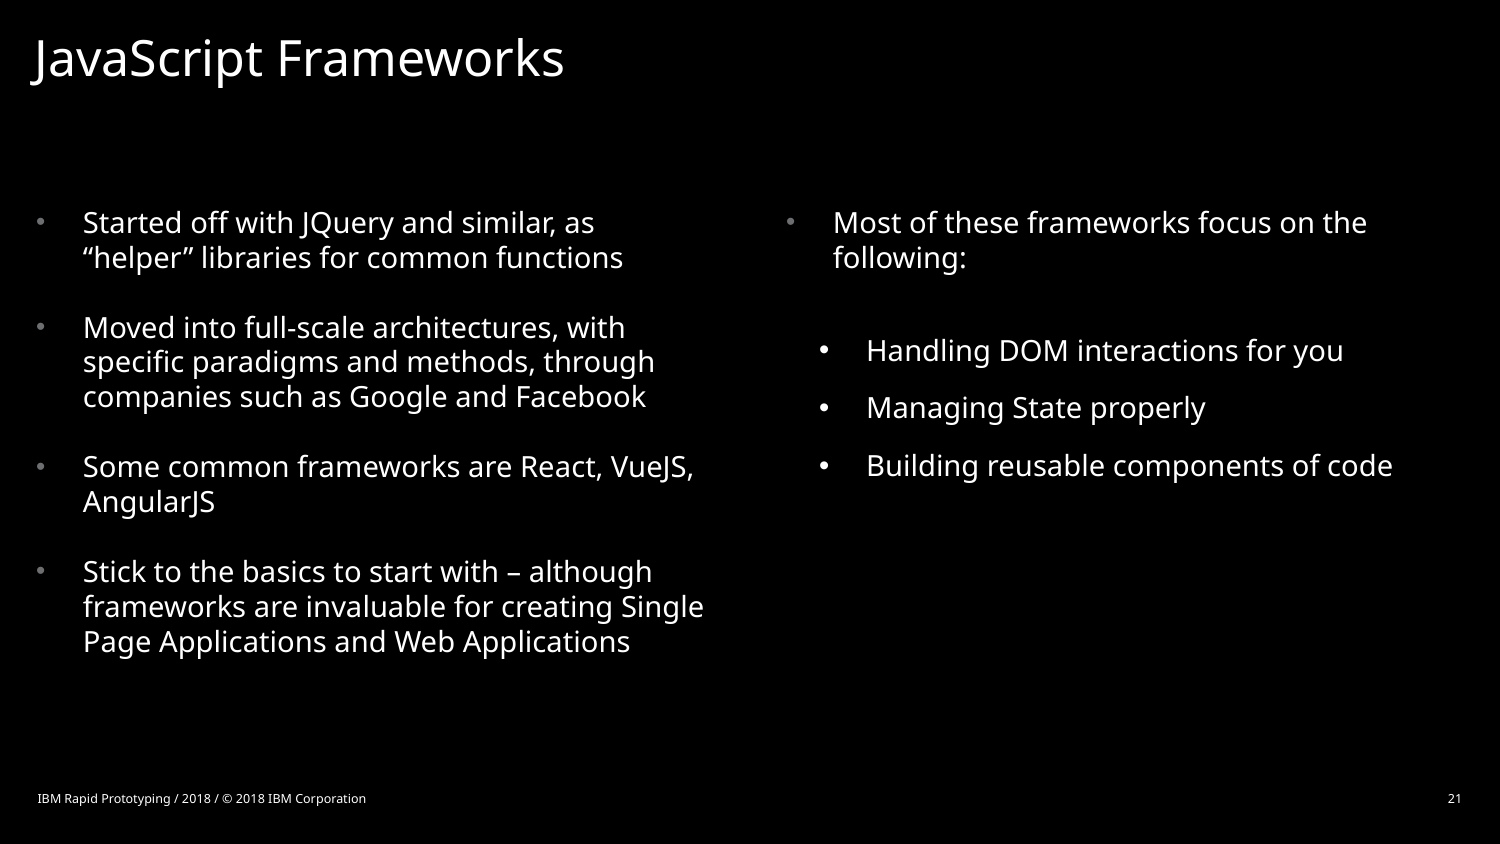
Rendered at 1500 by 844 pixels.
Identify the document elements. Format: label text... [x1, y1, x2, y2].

footer IBM Rapid Prototyping / 2018 / © 2018 IBM Corporation [37, 785, 713, 813]
list Started off with JQuery and similar, as “helper” libraries for common functions Moved into full-scale architectures, with specific paradigms and methods, through companies such as Google and Facebook Some common frameworks are React, VueJS, AngularJS Stick to the basics to start with – although frameworks are invaluable for creating Single Page Applications and Web Applications [36, 203, 713, 738]
slide_number 21 [1162, 785, 1463, 813]
title JavaScript Frameworks [34, 33, 809, 165]
list Most of these frameworks focus on the following: Handling DOM interactions for you Managing State properly Building reusable components of code [786, 203, 1463, 738]
